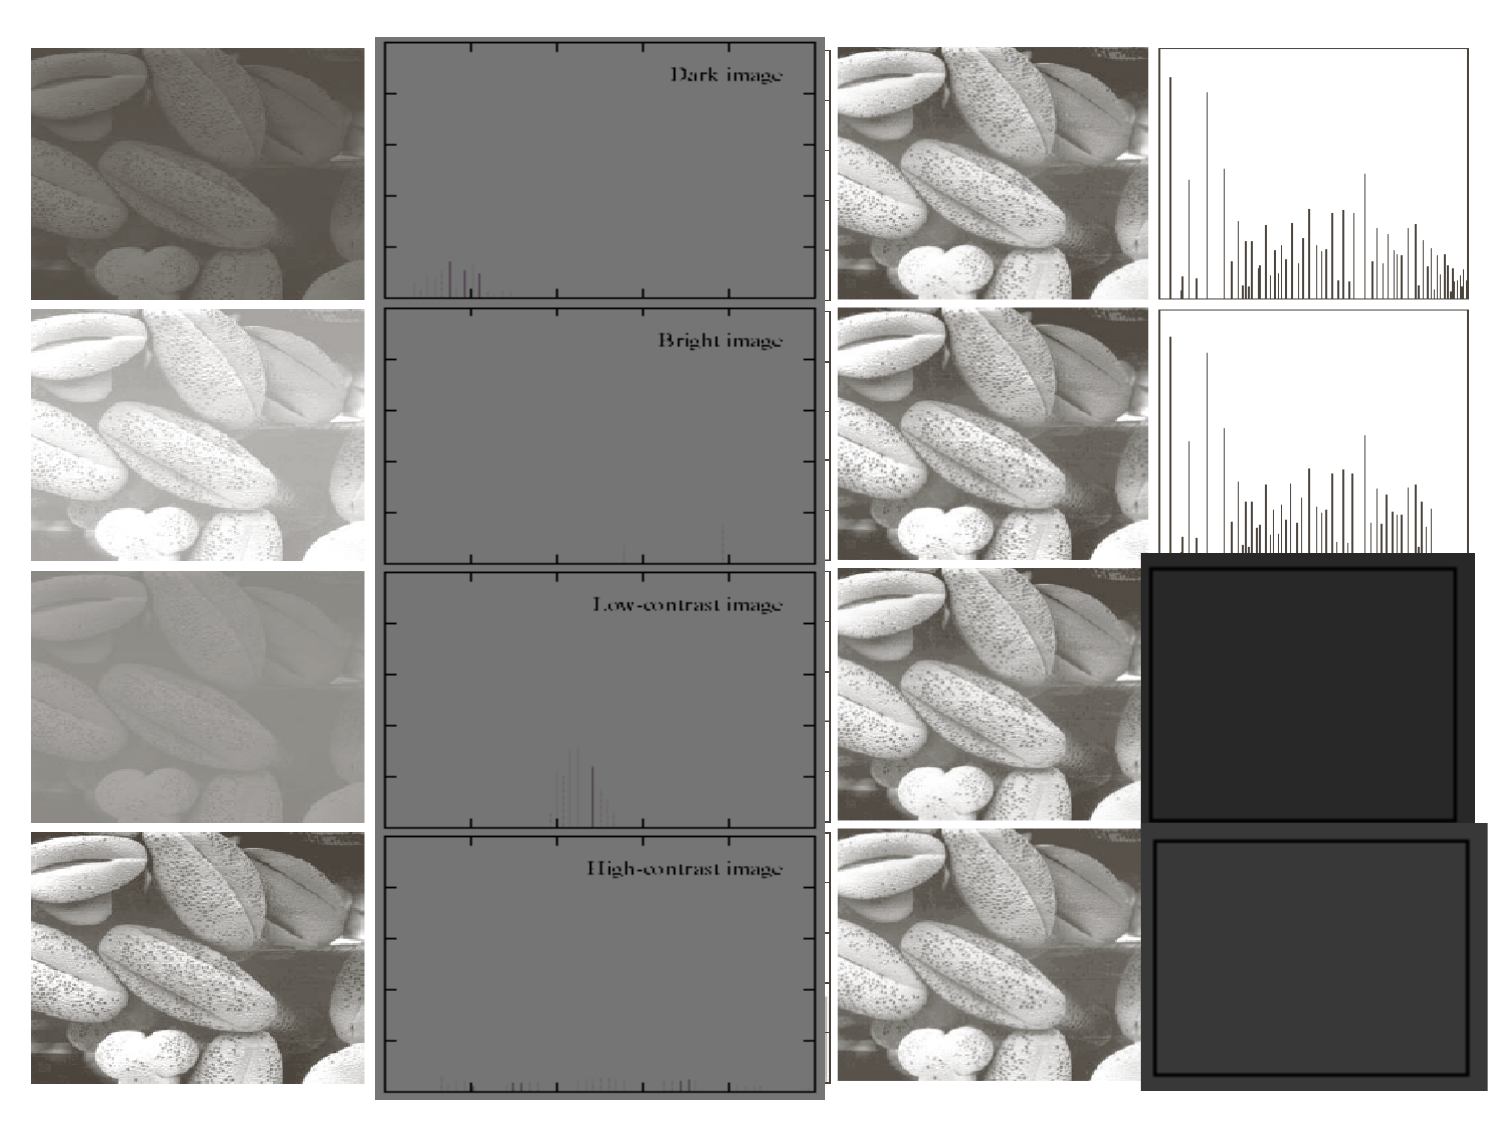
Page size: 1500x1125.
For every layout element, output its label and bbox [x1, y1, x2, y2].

picture [1140, 553, 1488, 1091]
picture [370, 37, 826, 1101]
text_box [828, 42, 1472, 1091]
text_box [24, 42, 369, 1091]
